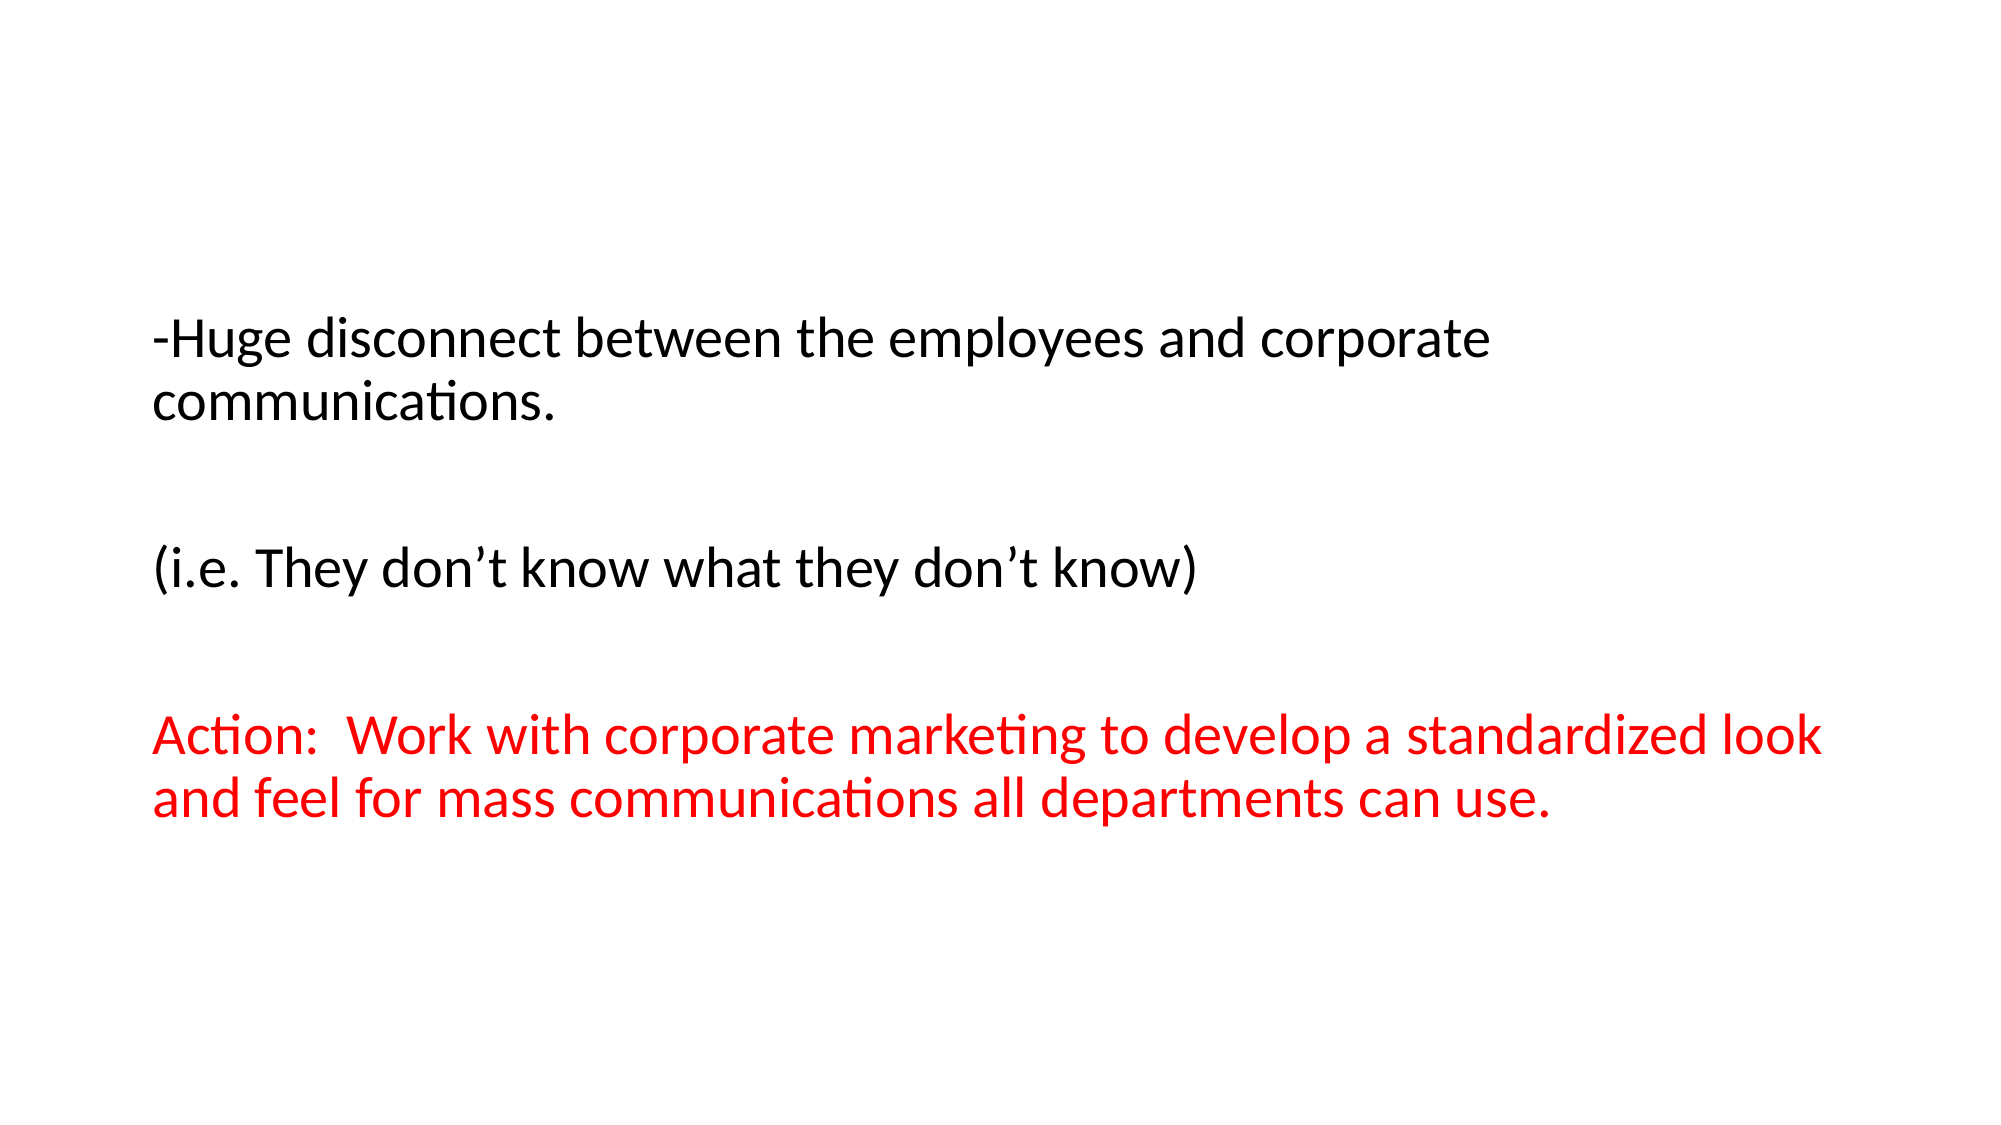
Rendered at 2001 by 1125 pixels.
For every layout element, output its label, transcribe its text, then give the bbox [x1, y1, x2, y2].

list -Huge disconnect between the employees and corporate communications. (i.e. They don’t know what they don’t know) Action: Work with corporate marketing to develop a standardized look and feel for mass communications all departments can use. [137, 299, 1863, 1014]
